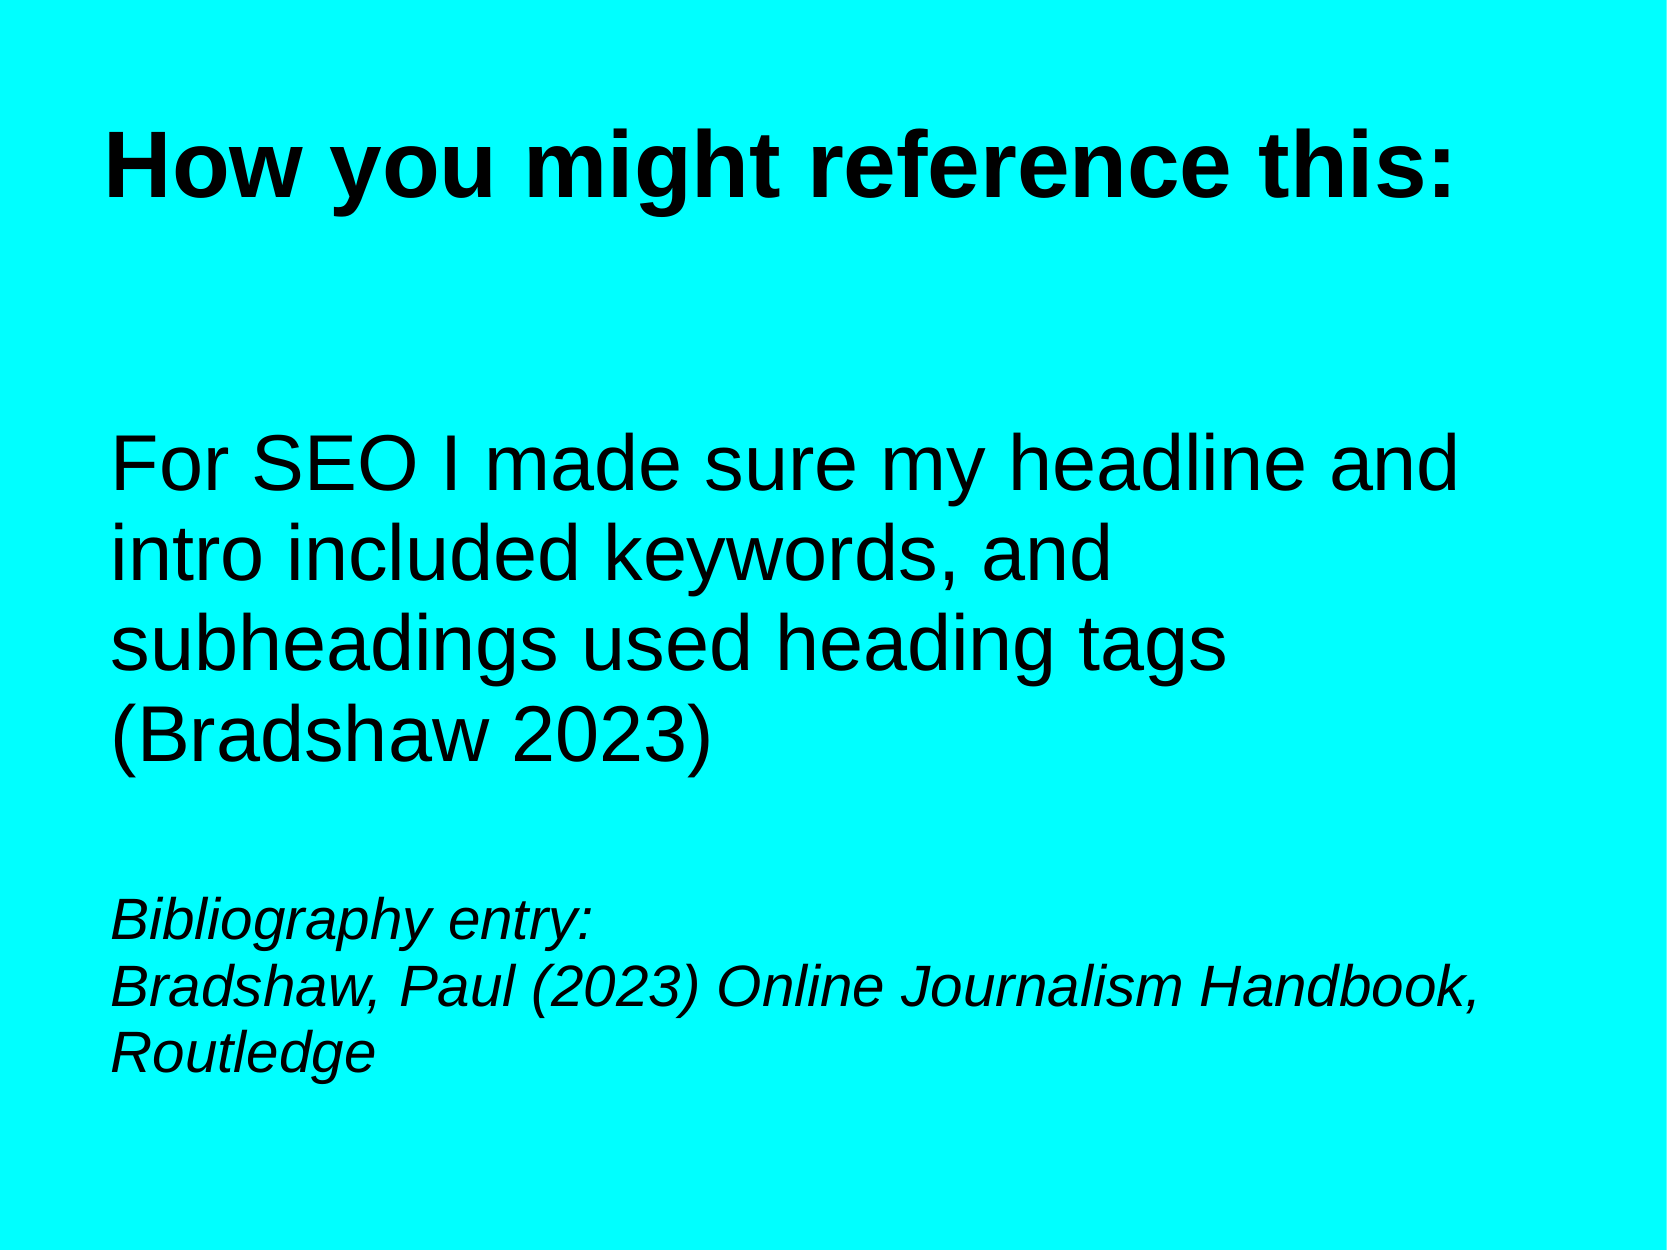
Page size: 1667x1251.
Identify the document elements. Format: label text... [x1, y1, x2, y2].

text_box How you might reference this: [88, 96, 1667, 234]
title For SEO I made sure my headline and intro included keywords, and subheadings used heading tags (Bradshaw 2023) Bibliography entry: Bradshaw, Paul (2023) Online Journalism Handbook, Routledge [110, 339, 1513, 1166]
